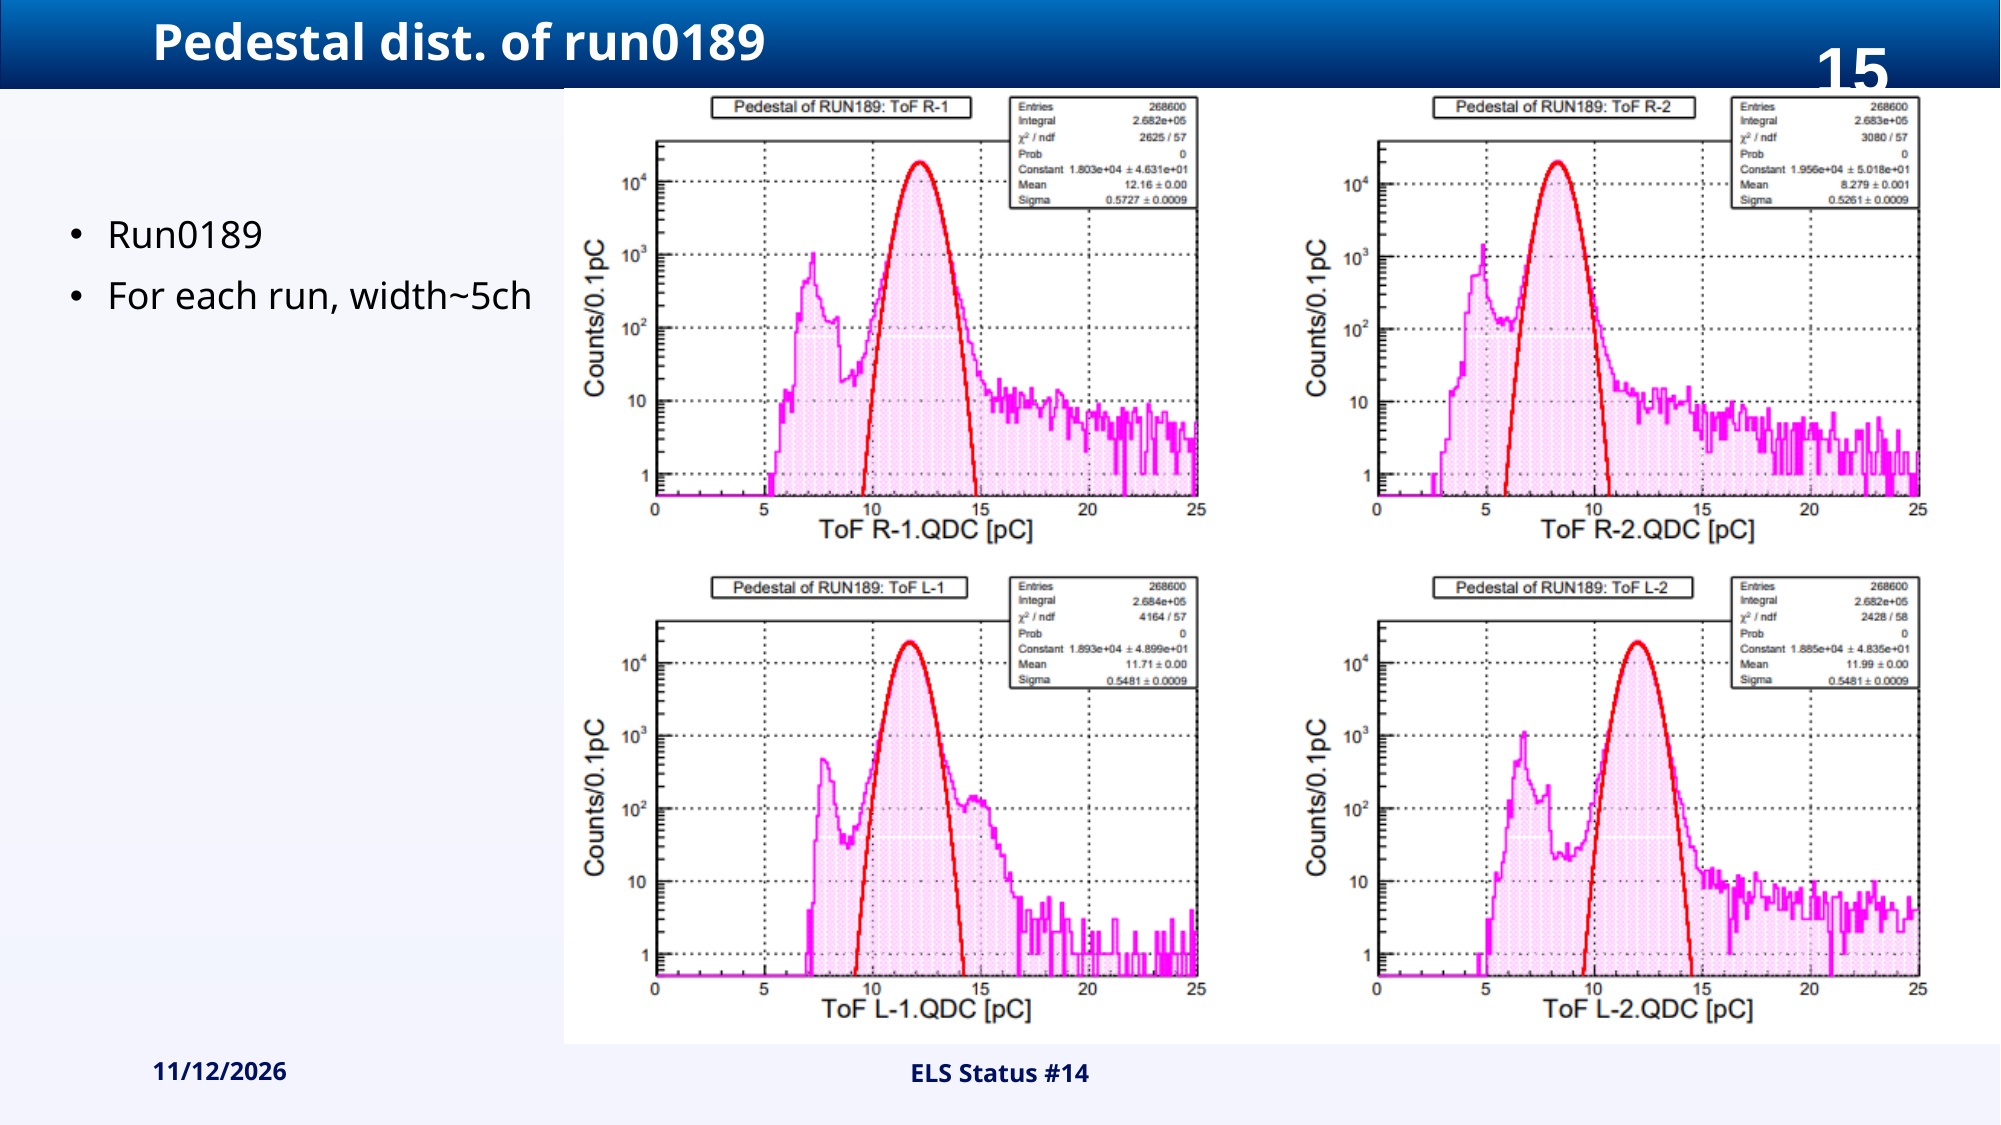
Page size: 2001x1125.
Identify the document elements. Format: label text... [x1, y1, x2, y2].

footer ELS Status #14 [662, 1044, 1338, 1103]
list Run0189 For each run, width~5ch [55, 208, 564, 1024]
picture [564, 88, 2000, 1044]
title Pedestal dist. of run0189 [137, 0, 1863, 89]
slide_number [137, 1042, 588, 1103]
